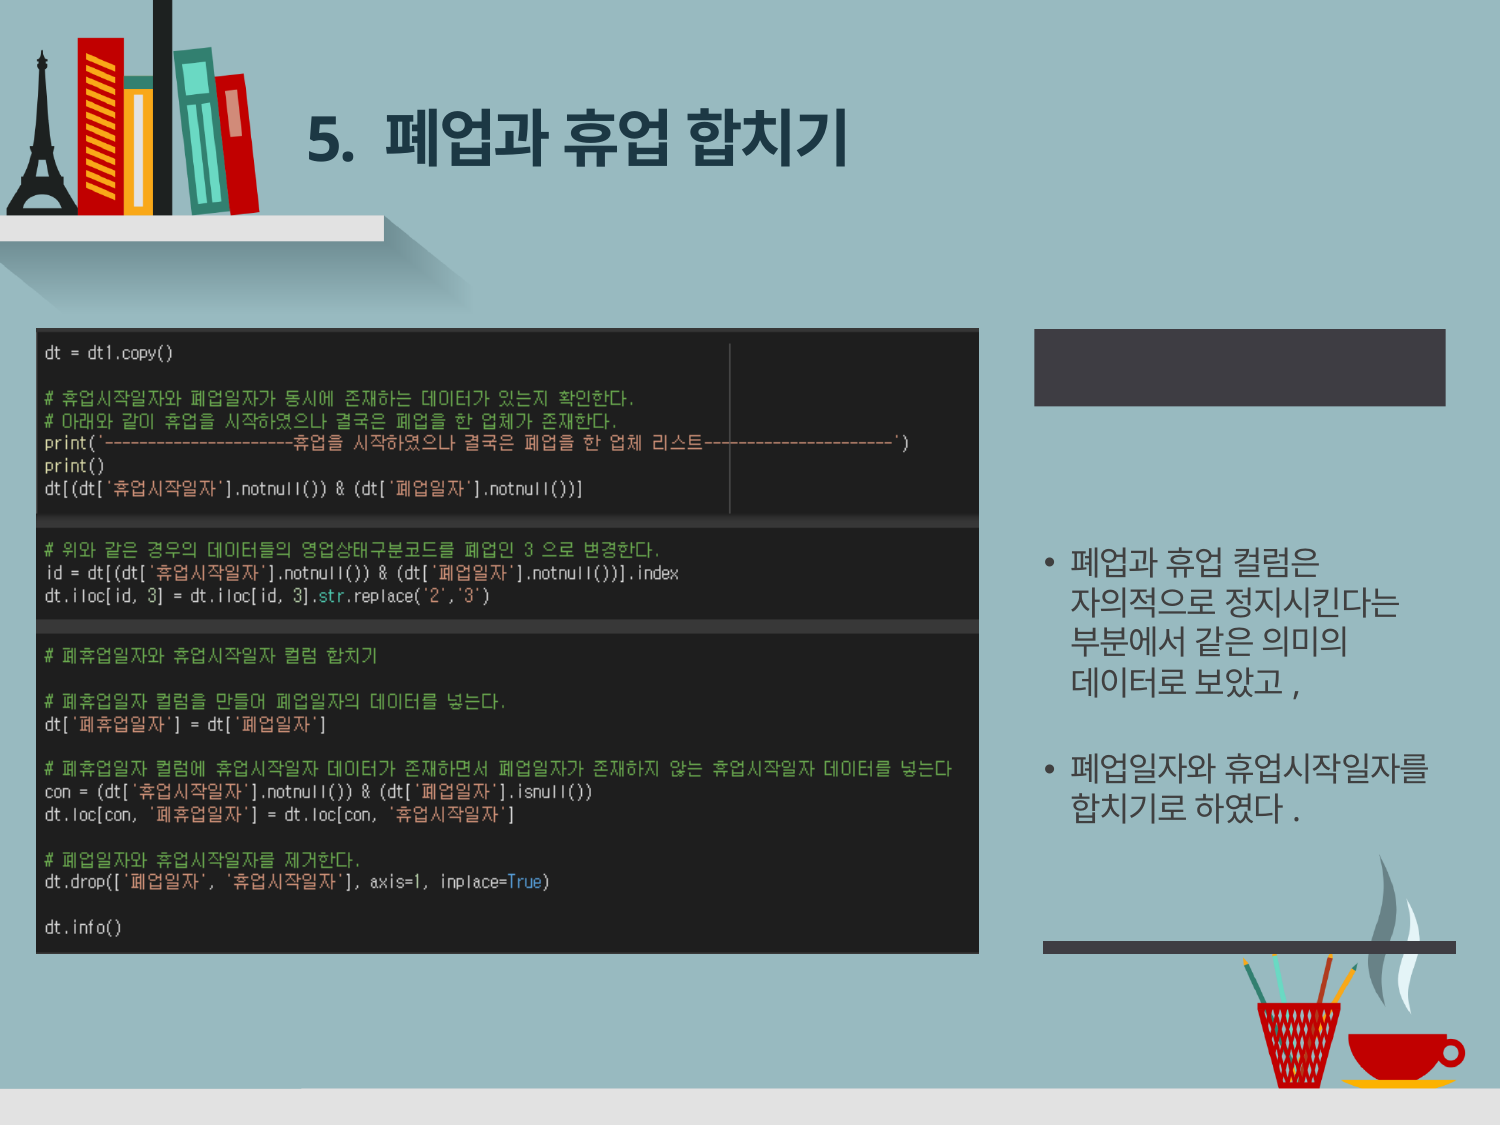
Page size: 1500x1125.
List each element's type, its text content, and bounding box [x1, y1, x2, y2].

picture [0, 0, 1500, 1125]
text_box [1029, 329, 1464, 954]
title 5. 폐업과 휴업 합치기 [291, 89, 1270, 194]
